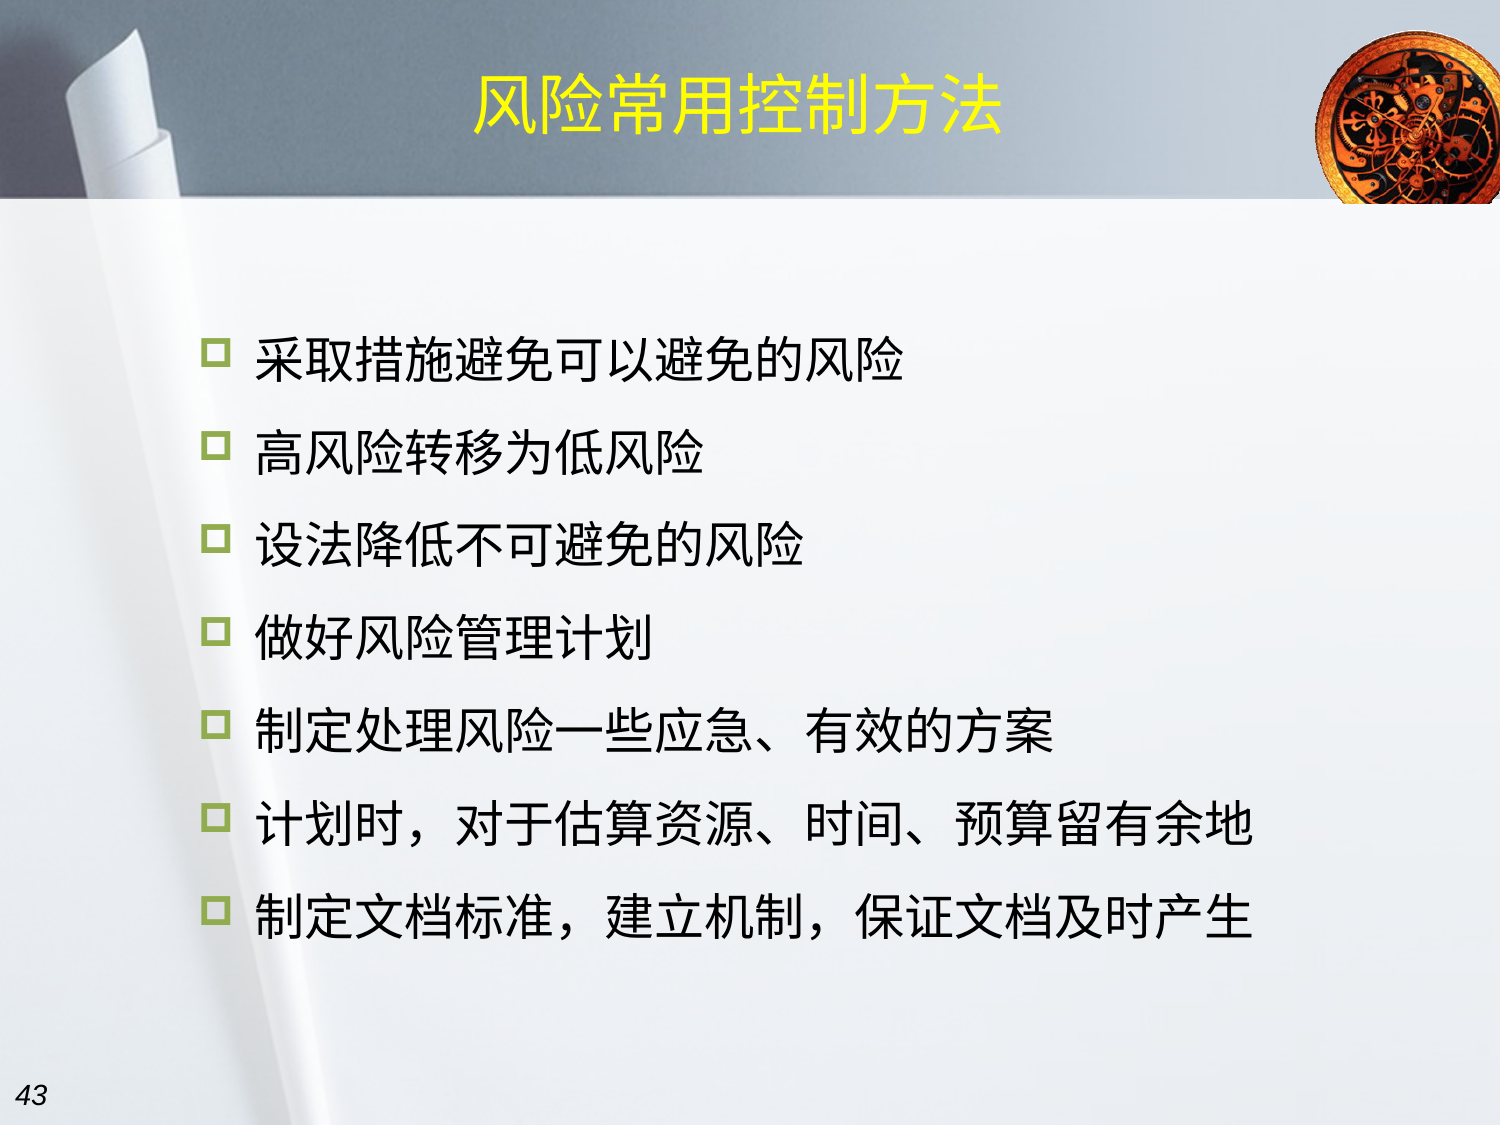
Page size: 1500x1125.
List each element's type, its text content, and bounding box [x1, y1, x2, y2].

slide_number 43 [0, 1069, 203, 1125]
title 风险常用控制方法 [289, 44, 1188, 162]
picture [0, 0, 1500, 204]
list 采取措施避免可以避免的风险 高风险转移为低风险 设法降低不可避免的风险 做好风险管理计划 制定处理风险一些应急、有效的方案 计划时，对于估算资源、时间、预算留有余地 制定文档标准，建立机制，保证文档及时产生 [182, 302, 1341, 977]
